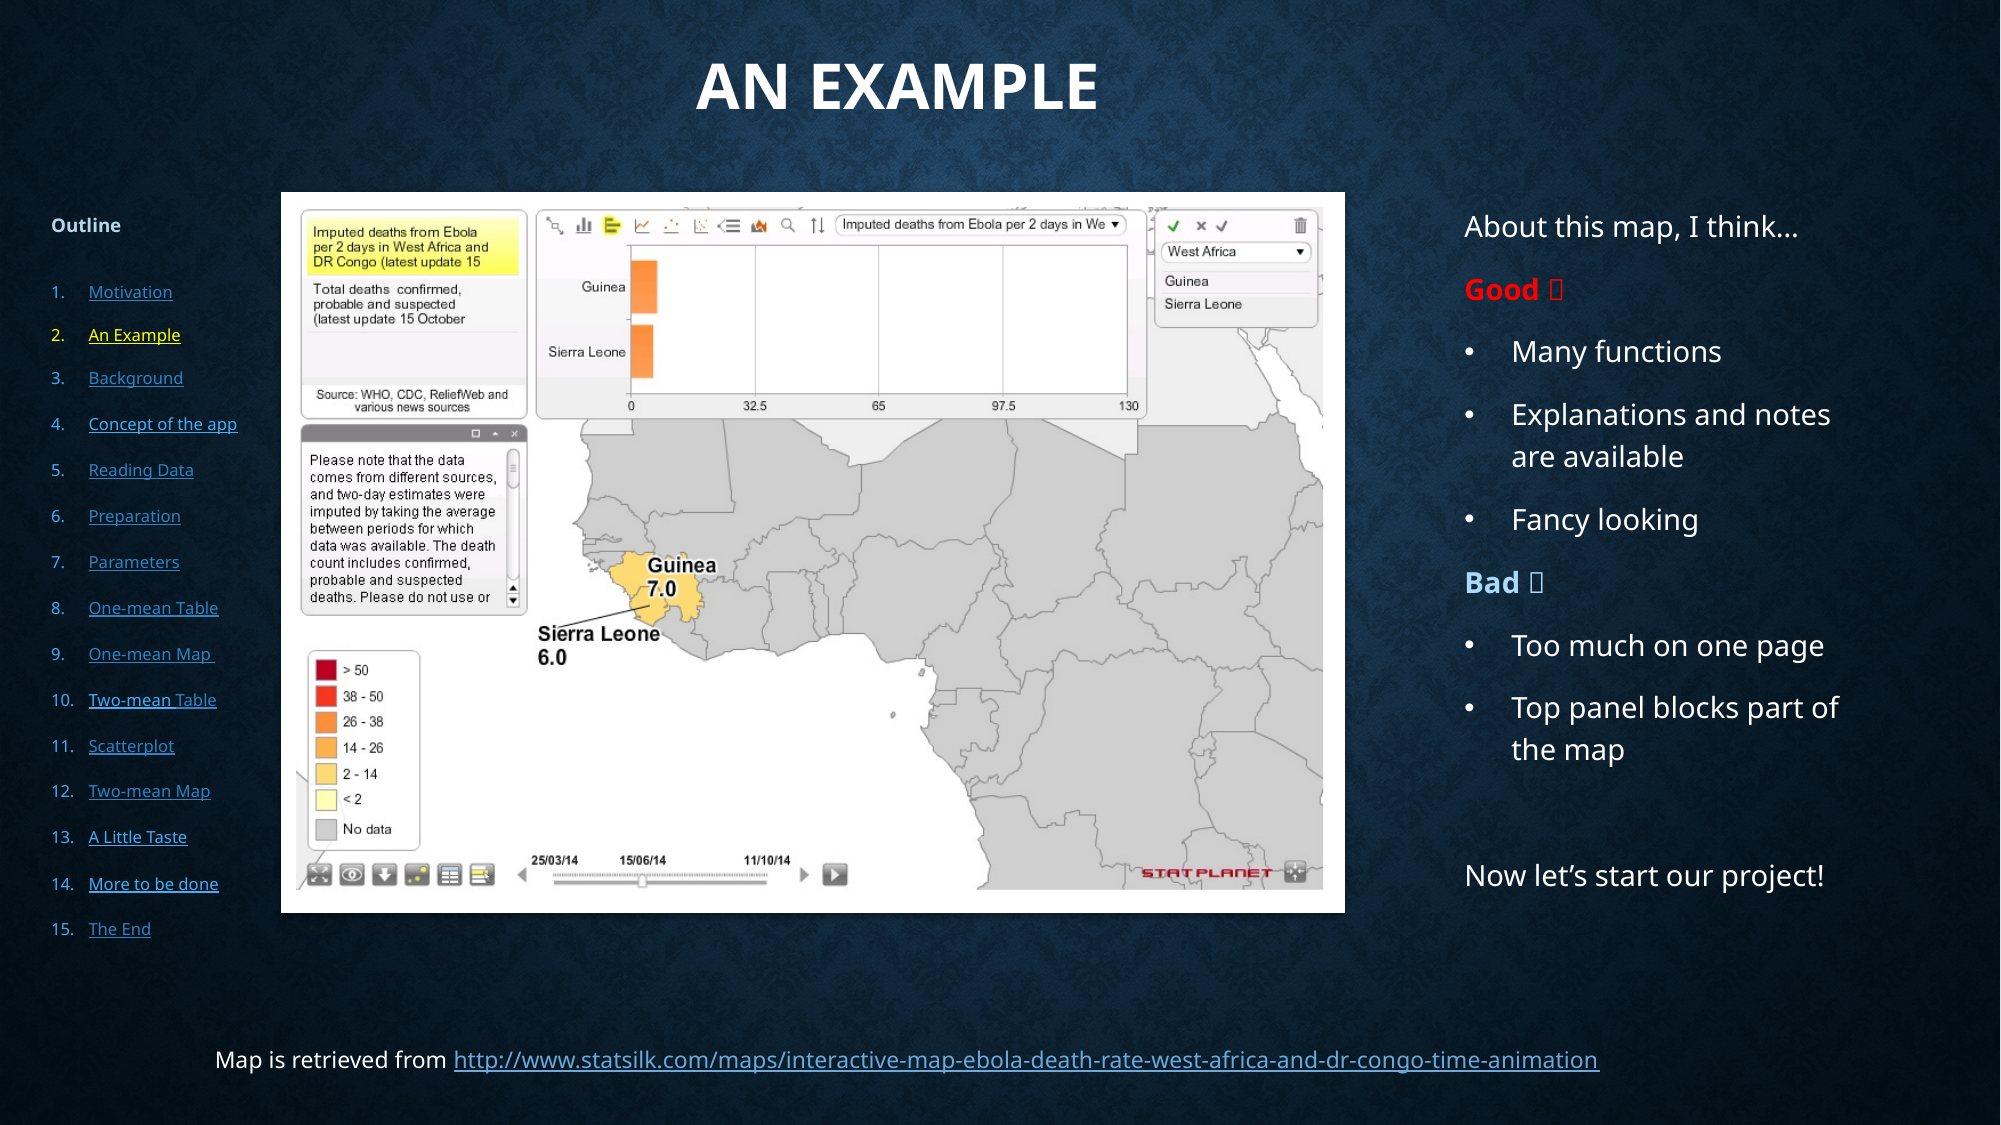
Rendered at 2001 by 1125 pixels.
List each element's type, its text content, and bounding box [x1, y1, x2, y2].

text_box Outline Motivation An Example Background Concept of the app Reading Data Preparation Parameters One-mean Table One-mean Map Two-mean Table Scatterplot Two-mean Map A Little Taste More to be done The End [36, 206, 265, 950]
title An example [387, 46, 1411, 131]
text_box Map is retrieved from http://www.statsilk.com/maps/interactive-map-ebola-death-rate-west-africa-and-dr-congo-time-animation [199, 1038, 1720, 1085]
picture [295, 206, 1331, 900]
text_box About this map, I think… Good  Many functions Explanations and notes are available Fancy looking Bad  Too much on one page Top panel blocks part of the map Now let’s start our project! [1449, 193, 1889, 940]
